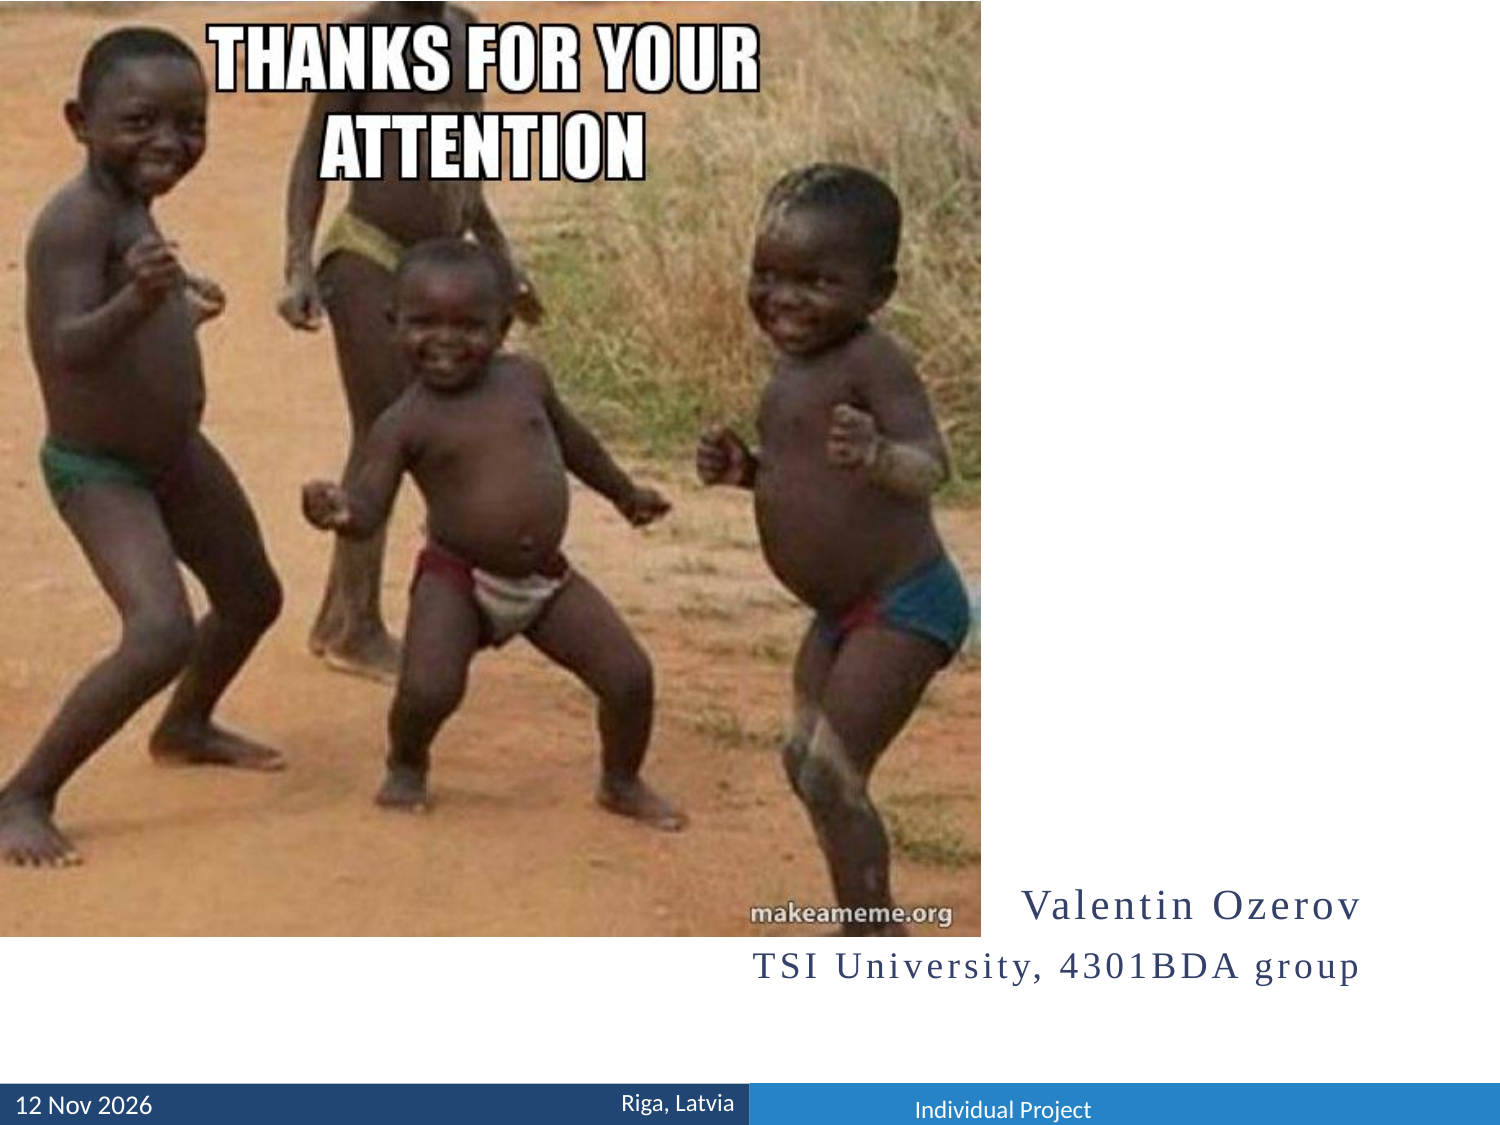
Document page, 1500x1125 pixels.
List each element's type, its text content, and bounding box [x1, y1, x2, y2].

list TSI University, 4301BDA group [137, 939, 1375, 1001]
picture [0, 0, 981, 937]
list Valentin Ozerov [989, 874, 1375, 937]
text_box Individual Project [750, 1086, 1445, 1125]
slide_number 10-Jun-25 [0, 1083, 183, 1124]
text_box Foreign Language [749, 1083, 1500, 1125]
